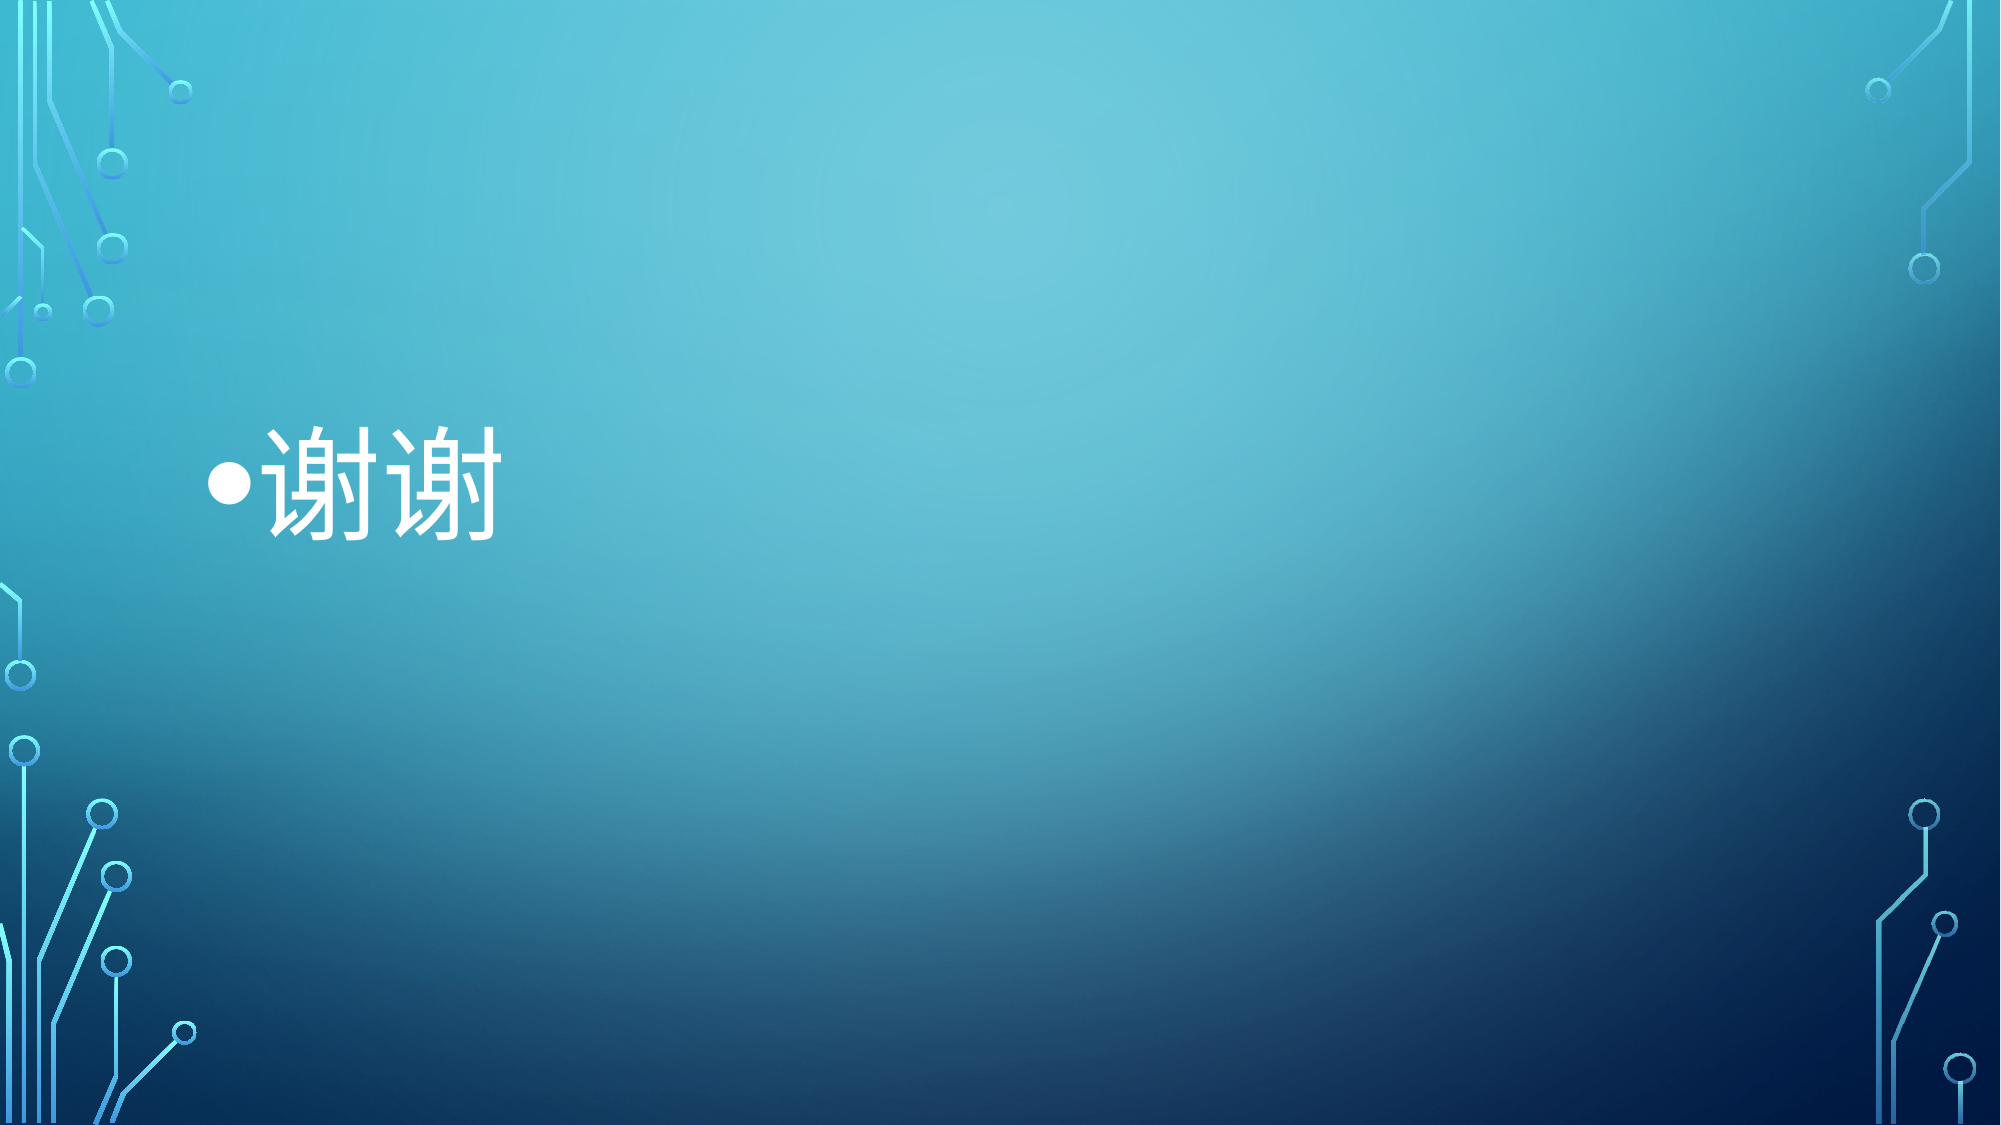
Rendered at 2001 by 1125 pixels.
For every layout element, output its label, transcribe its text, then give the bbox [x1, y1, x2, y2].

list 谢谢 [187, 369, 1813, 950]
